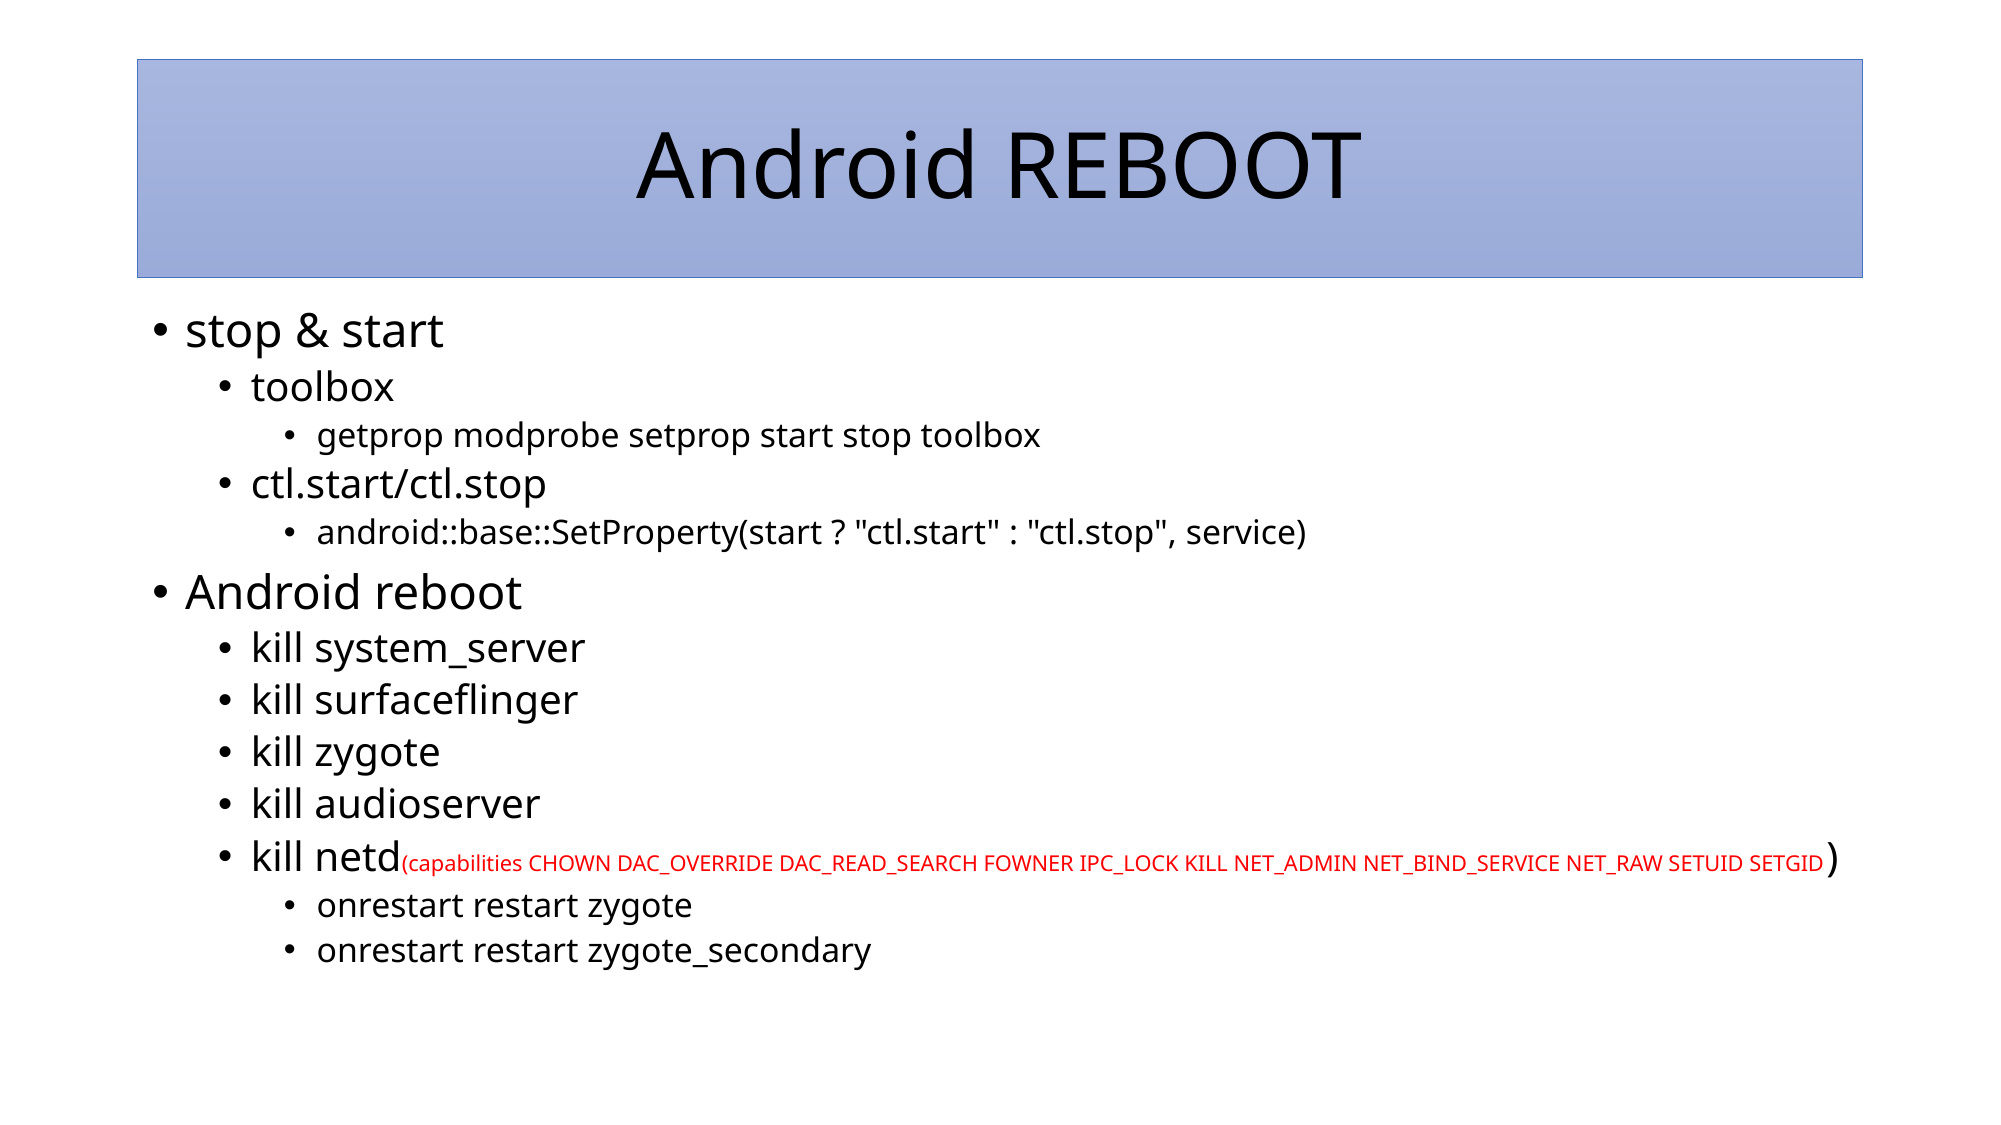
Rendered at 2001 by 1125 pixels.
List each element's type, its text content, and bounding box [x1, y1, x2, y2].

title Android REBOOT [137, 59, 1863, 278]
list stop & start toolbox getprop modprobe setprop start stop toolbox ctl.start/ctl.stop android::base::SetProperty(start ? "ctl.start" : "ctl.stop", service) Android reboot kill system_server kill surfaceflinger kill zygote kill audioserver kill netd(capabilities CHOWN DAC_OVERRIDE DAC_READ_SEARCH FOWNER IPC_LOCK KILL NET_ADMIN NET_BIND_SERVICE NET_RAW SETUID SETGID) onrestart restart zygote onrestart restart zygote_secondary [137, 299, 1863, 1014]
